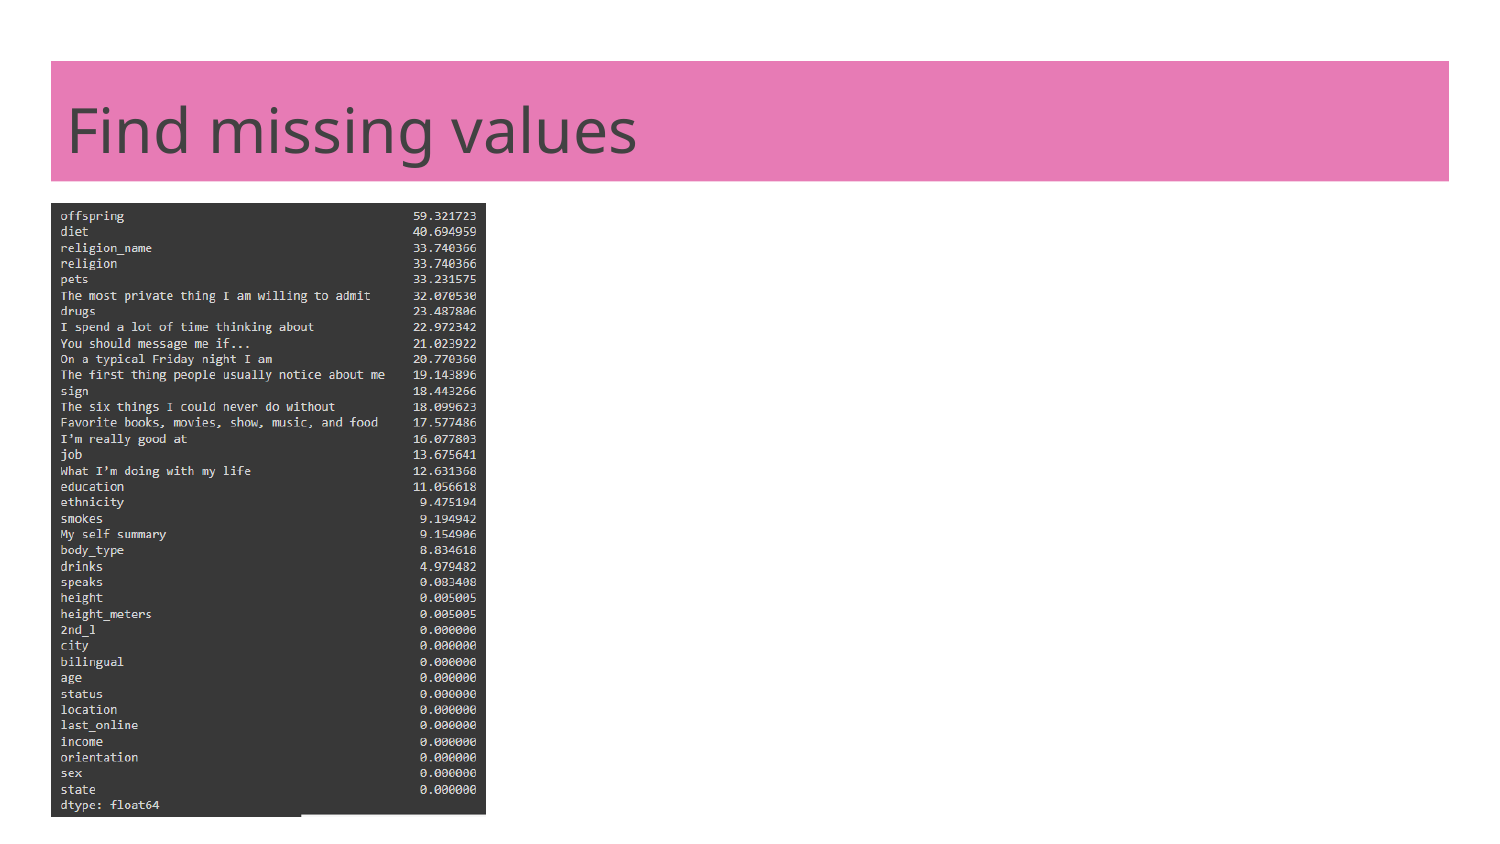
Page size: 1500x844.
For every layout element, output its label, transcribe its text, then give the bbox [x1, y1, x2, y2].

title Find missing values [51, 61, 1449, 182]
picture [50, 203, 487, 817]
